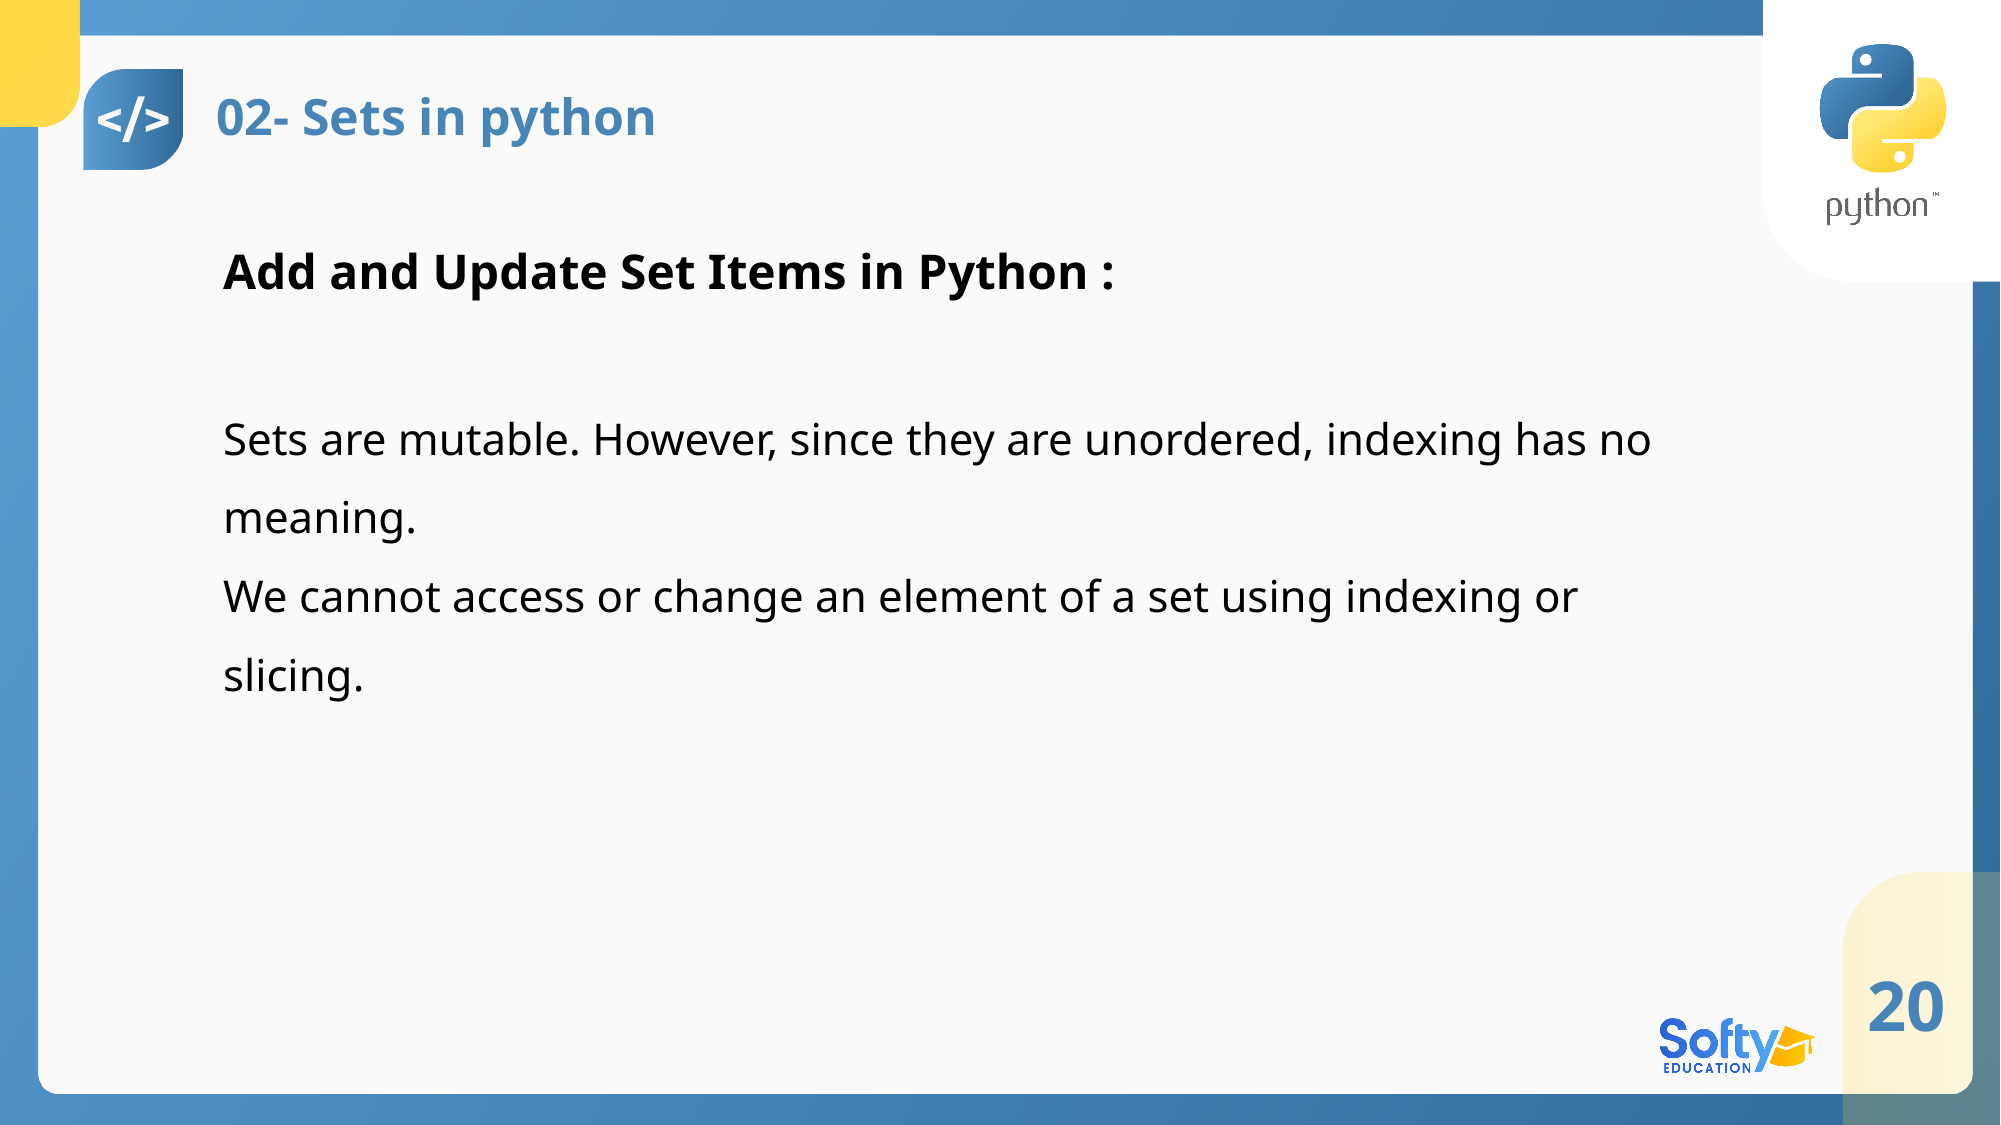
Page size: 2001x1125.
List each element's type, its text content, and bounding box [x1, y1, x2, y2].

text_box 20 [1846, 947, 1967, 1072]
text_box Add and Update Set Items in Python : Sets are mutable. However, since they are unordered, indexing has no meaning. We cannot access or change an element of a set using indexing or slicing. [133, 197, 1719, 715]
picture [0, 0, 2000, 1125]
text_box 02- Sets in python [201, 78, 993, 170]
